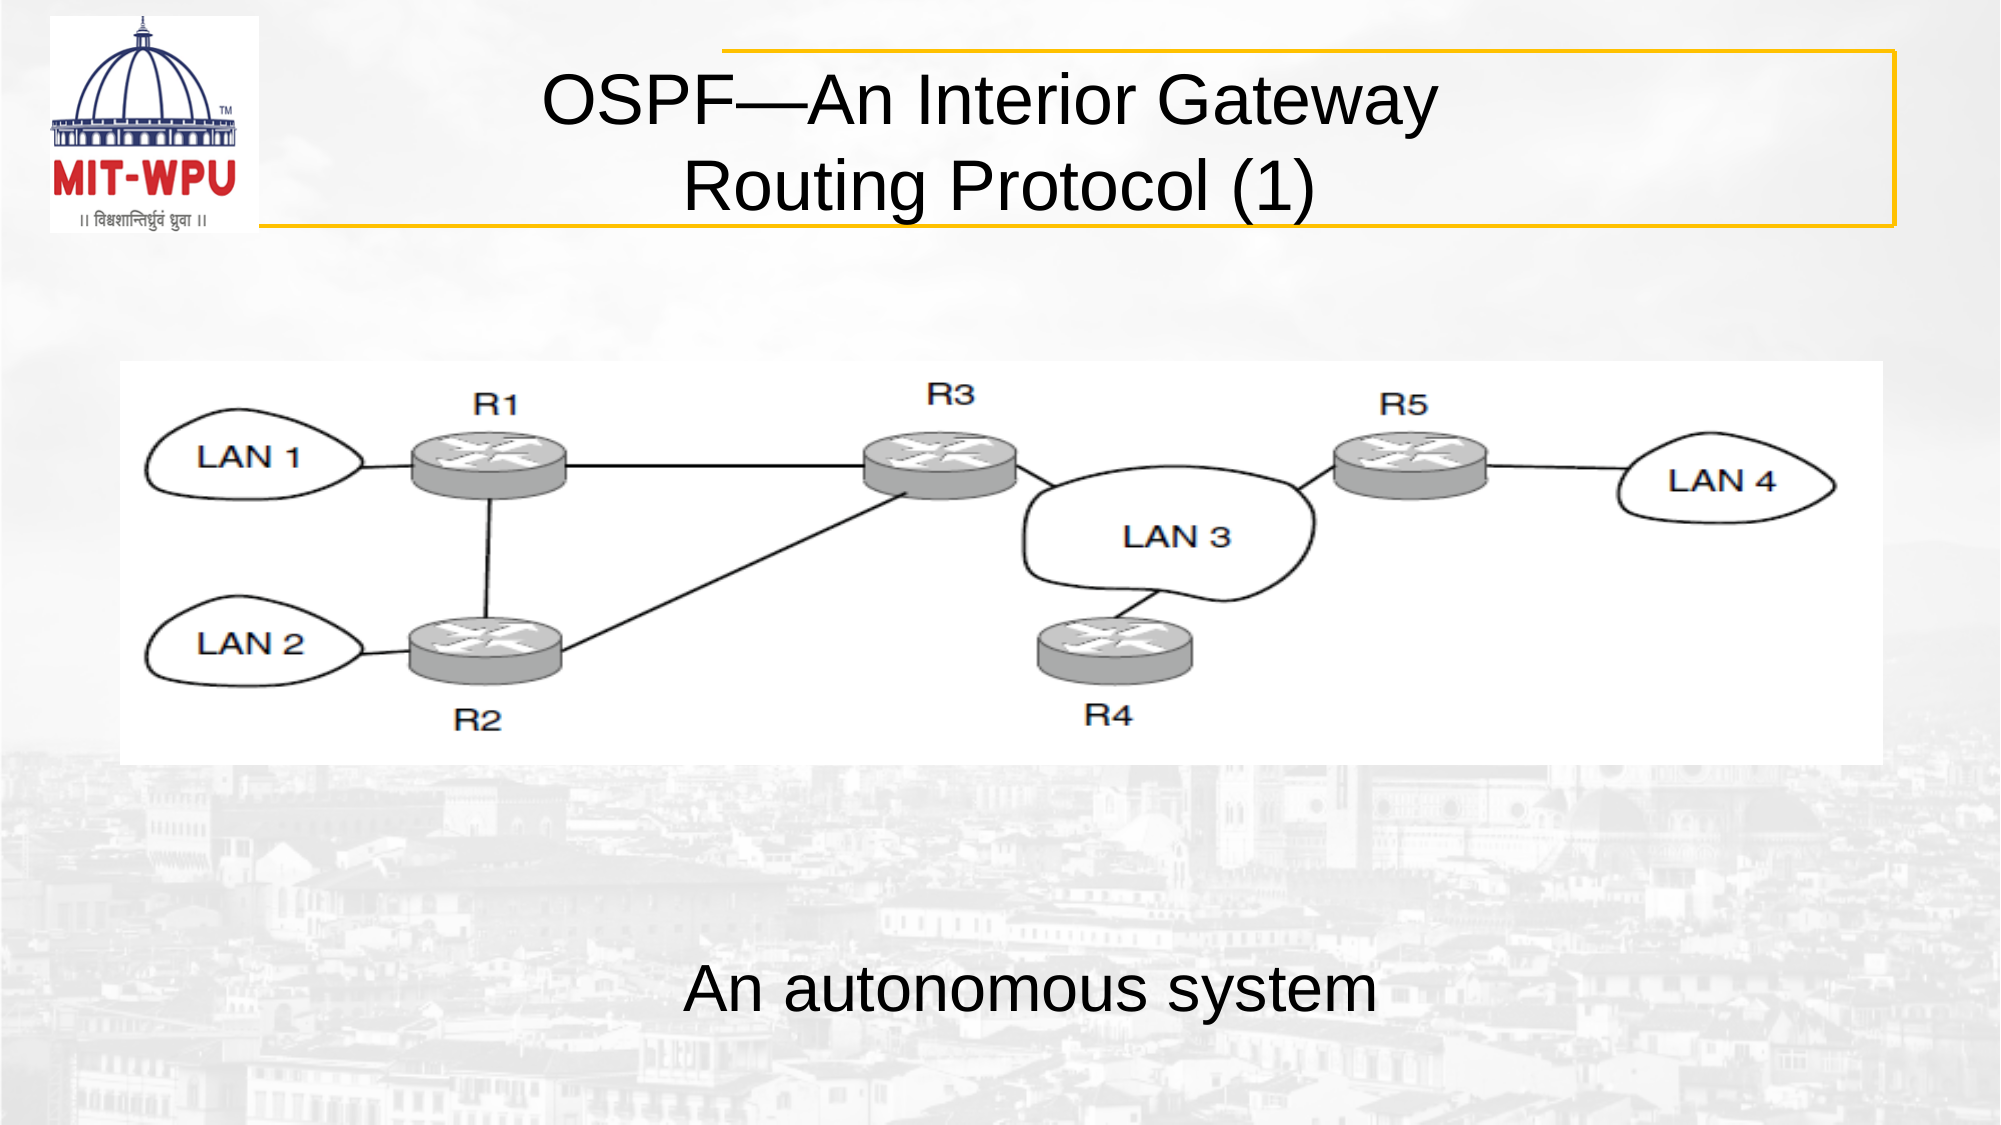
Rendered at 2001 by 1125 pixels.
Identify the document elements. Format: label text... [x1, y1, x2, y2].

picture [120, 361, 1884, 766]
picture [50, 16, 259, 233]
list An autonomous system [62, 937, 2000, 1075]
title OSPF—An Interior Gateway Routing Protocol (1) [99, 45, 1900, 233]
